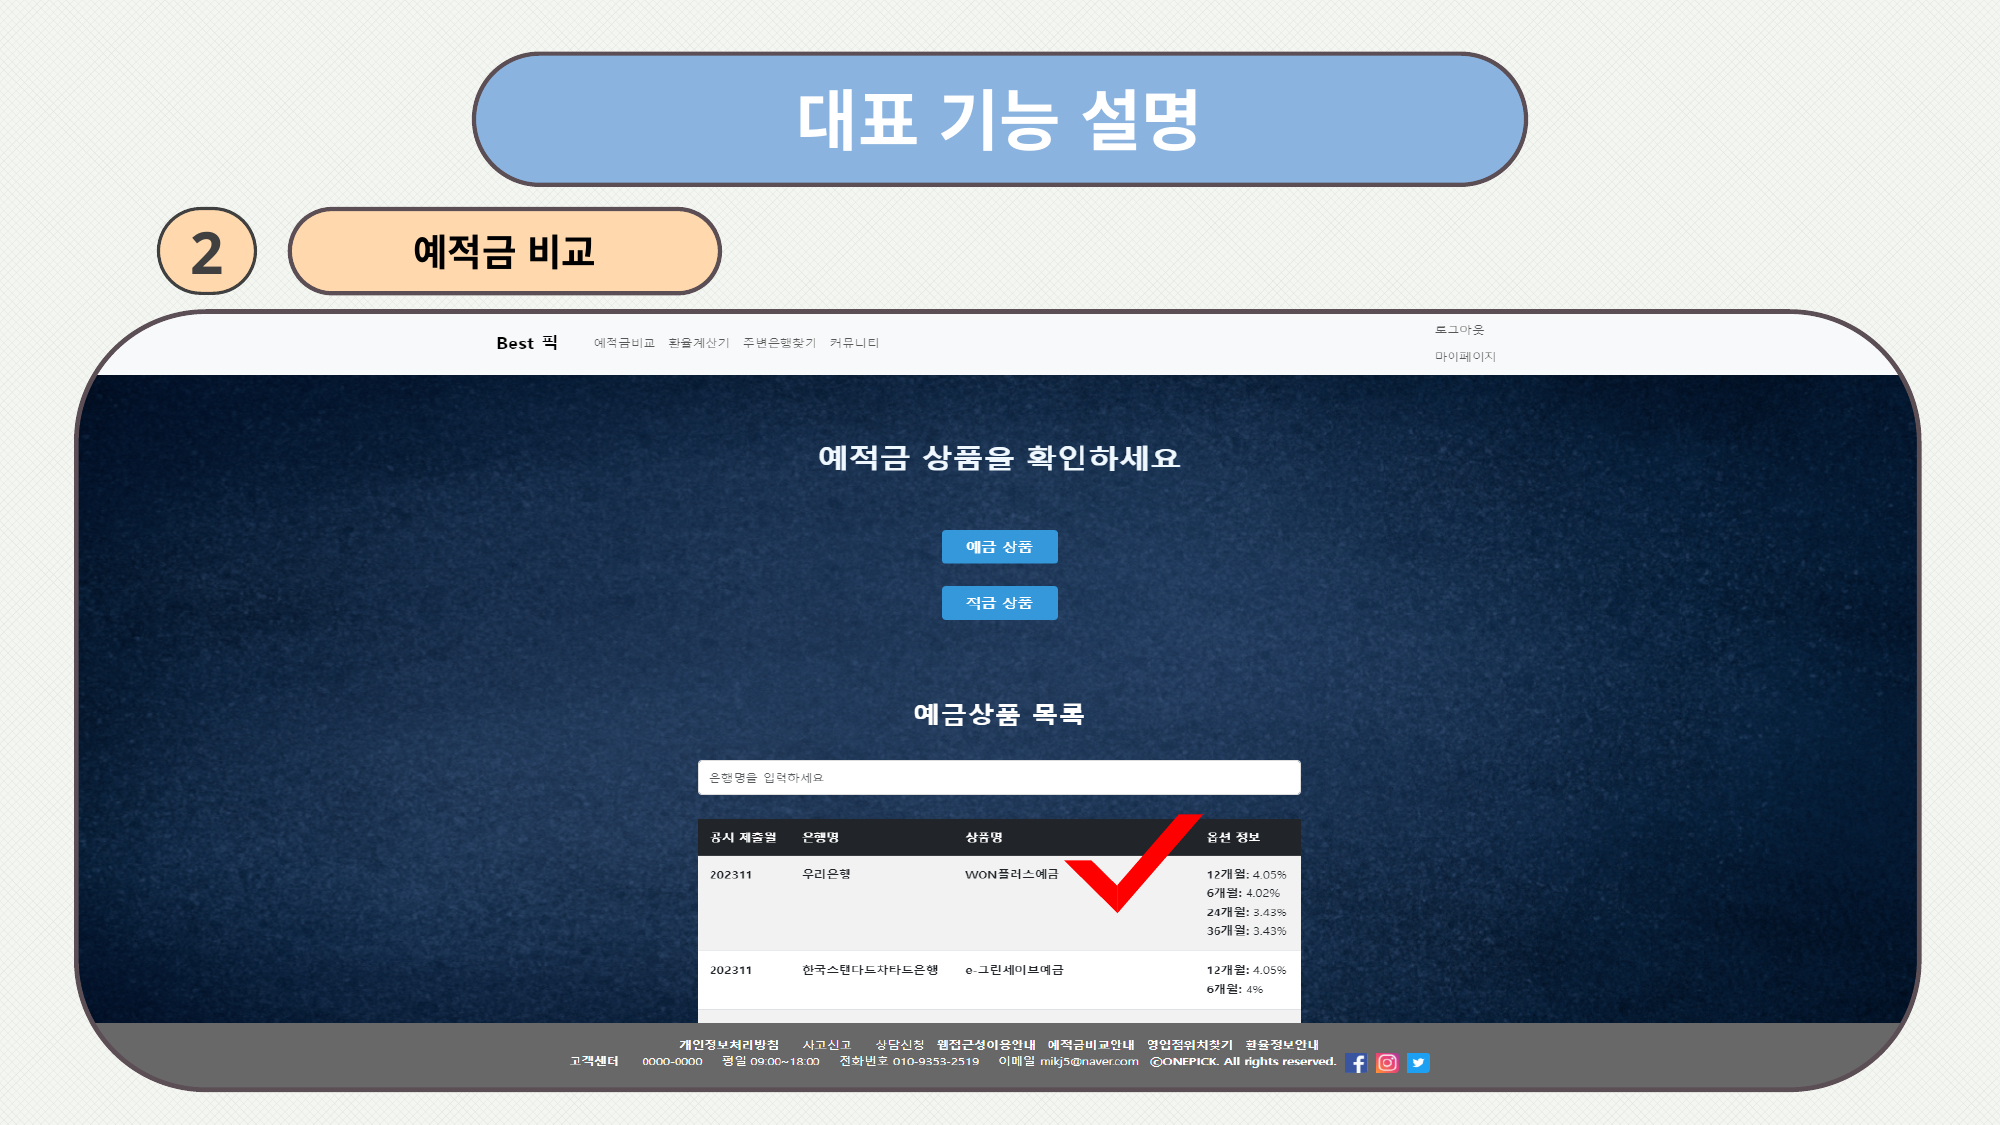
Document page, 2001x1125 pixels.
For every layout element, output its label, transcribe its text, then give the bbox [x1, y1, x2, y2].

text_box 예적금 비교 [288, 207, 722, 295]
text_box [75, 310, 1921, 1091]
text_box 2 [157, 207, 257, 295]
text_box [1064, 814, 1204, 914]
text_box 대표 기능 설명 [472, 52, 1528, 186]
